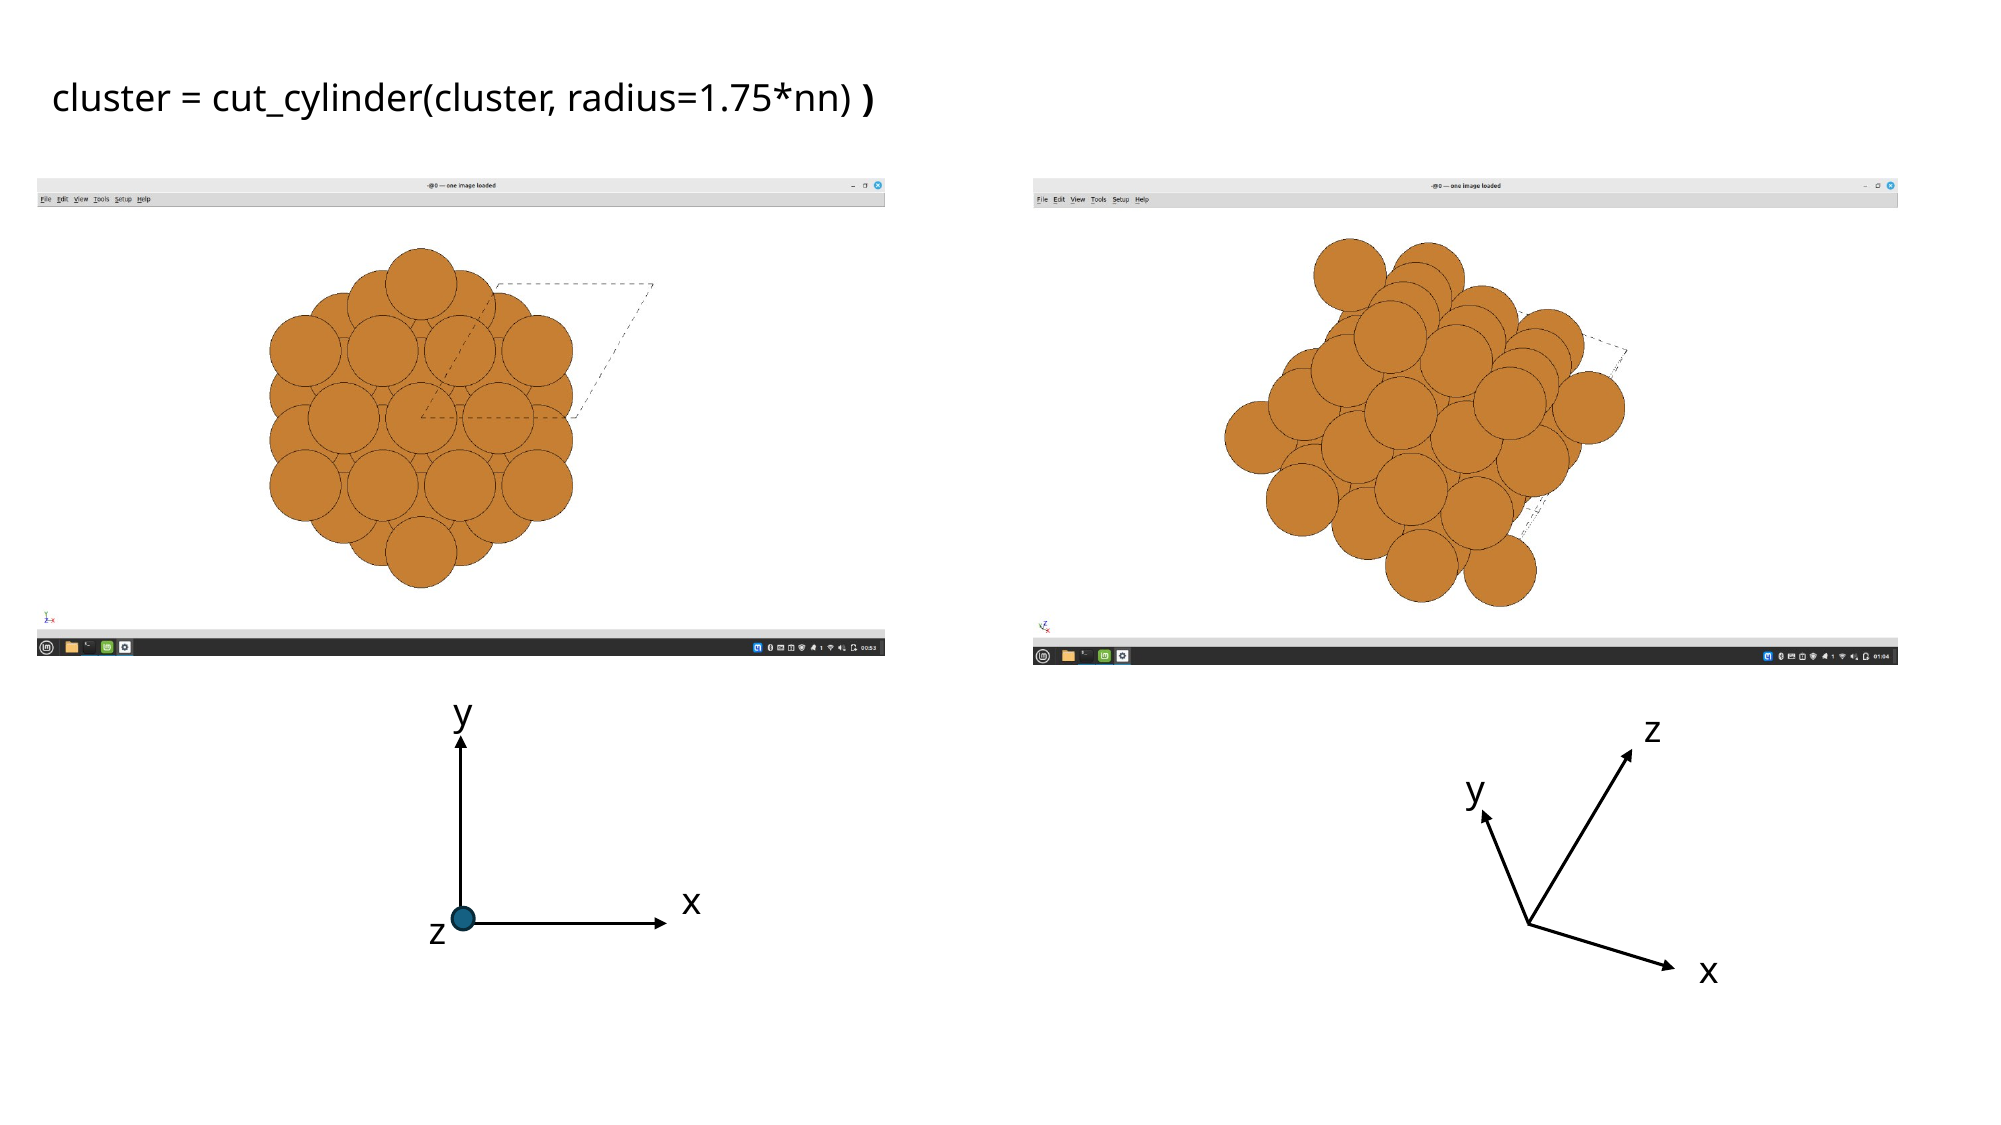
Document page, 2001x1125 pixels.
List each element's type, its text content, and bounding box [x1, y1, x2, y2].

text_box z [1629, 697, 1699, 758]
picture [36, 178, 885, 657]
text_box y [1451, 757, 1521, 818]
picture [1032, 178, 1899, 666]
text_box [1527, 748, 1633, 923]
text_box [1481, 809, 1529, 924]
text_box cluster = cut_cylinder(cluster, radius=1.75*nn) ) [37, 66, 1000, 126]
text_box x [1684, 938, 1754, 999]
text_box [413, 680, 737, 961]
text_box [1527, 923, 1676, 970]
